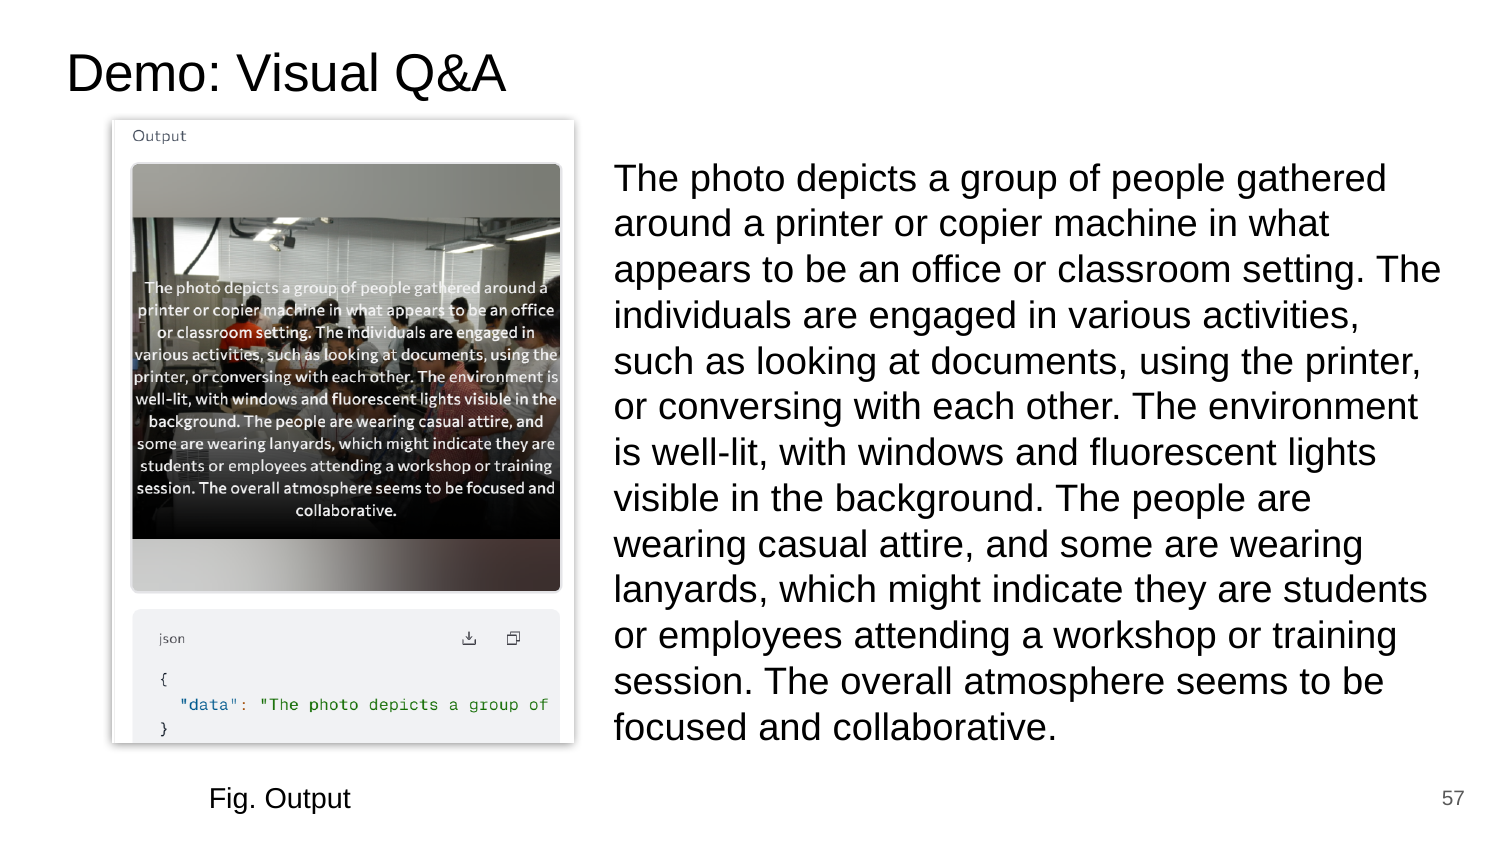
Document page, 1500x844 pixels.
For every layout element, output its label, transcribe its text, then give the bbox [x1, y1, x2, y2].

slide_number ‹#› [1389, 764, 1480, 830]
title Fig. Output [193, 764, 554, 830]
picture [112, 119, 575, 743]
title Demo: Visual Q&A [51, 23, 1449, 117]
title The photo depicts a group of people gathered around a printer or copier machine in what appears to be an office or classroom setting. The individuals are engaged in various activities, such as looking at documents, using the printer, or conversing with each other. The environment is well-lit, with windows and fluorescent lights visible in the background. The people are wearing casual attire, and some are wearing lanyards, which might indicate they are students or employees attending a workshop or training session. The overall atmosphere seems to be focused and collaborative. [598, 137, 1462, 761]
